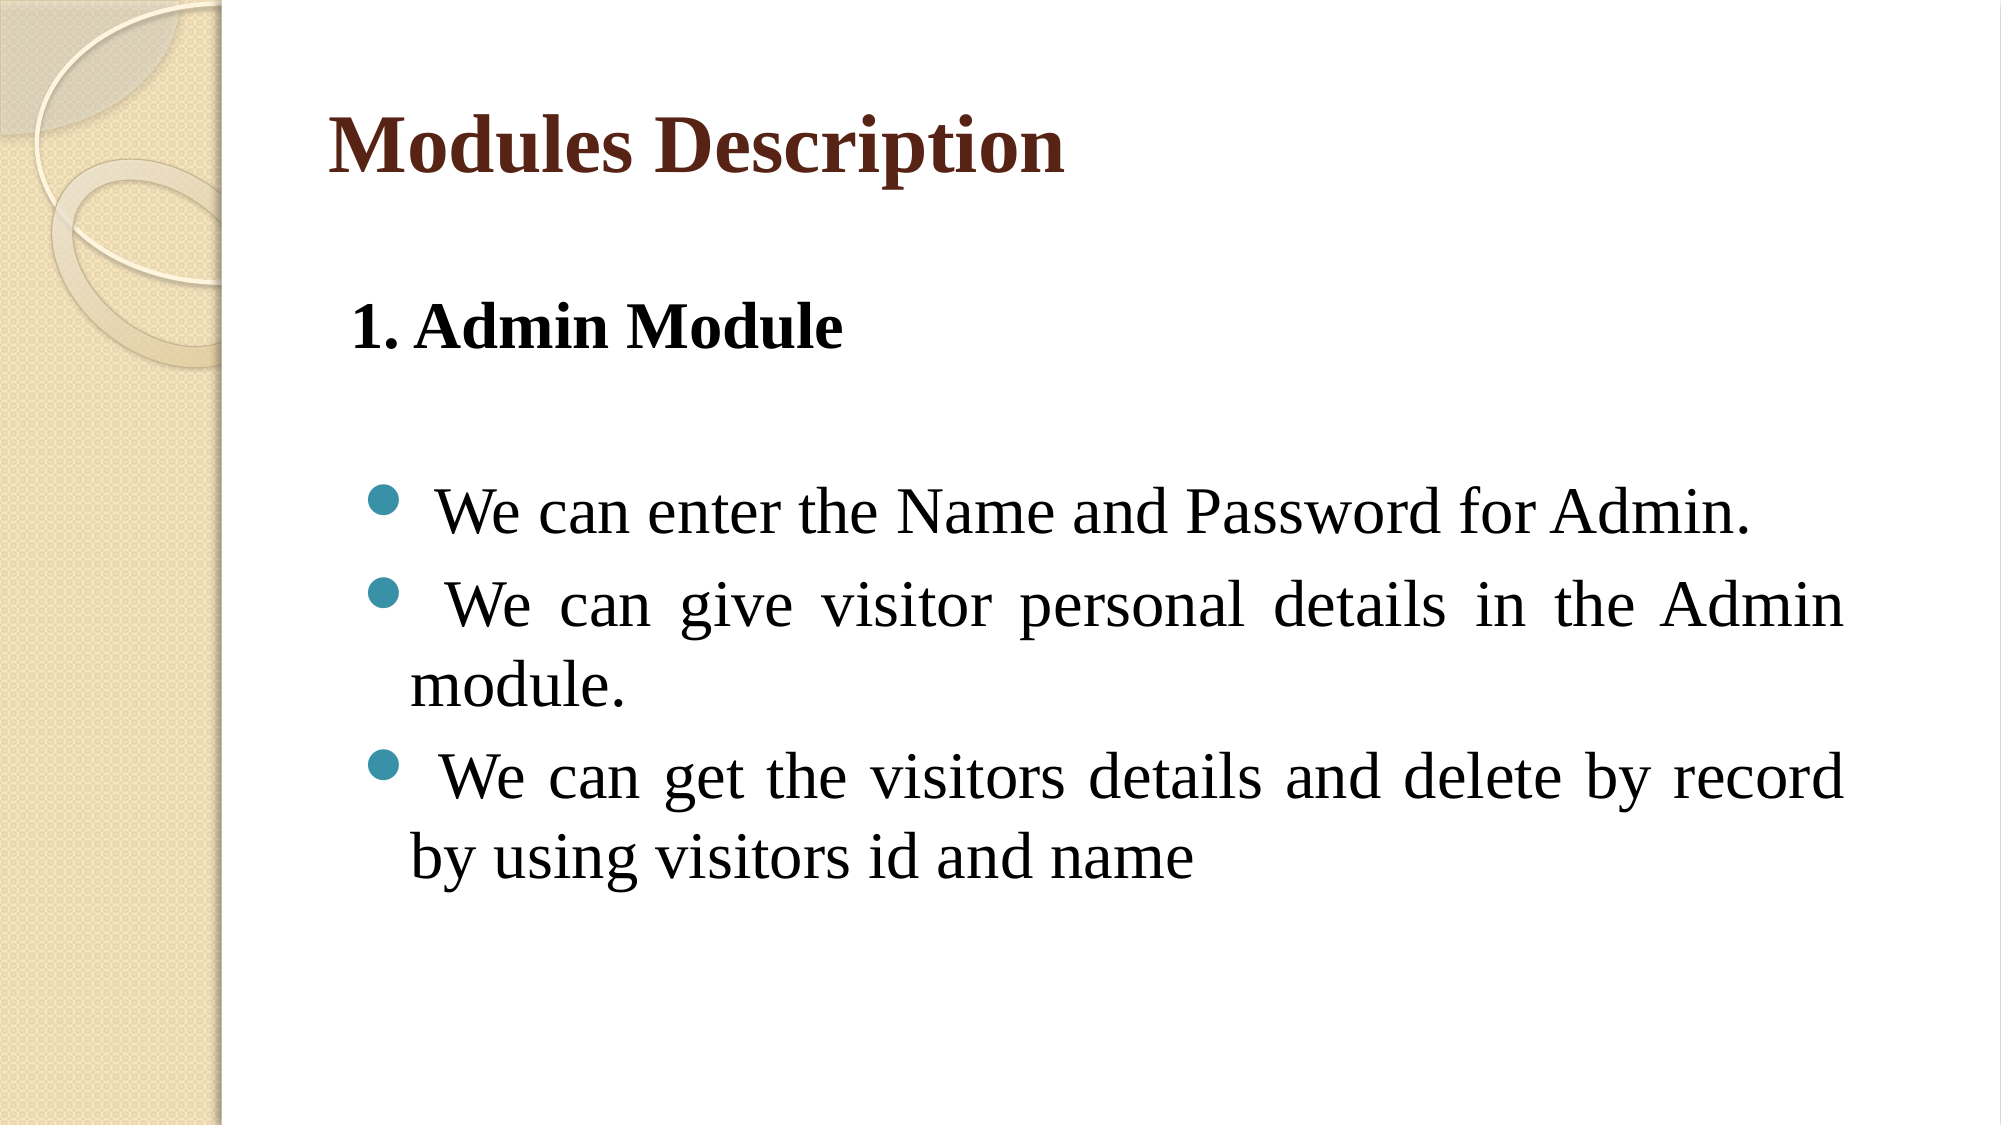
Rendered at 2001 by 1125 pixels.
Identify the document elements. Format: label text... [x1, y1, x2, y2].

list 1. Admin Module We can enter the Name and Password for Admin. We can give visitor personal details in the Admin module. We can get the visitors details and delete by record by using visitors id and name [335, 274, 1863, 1021]
title Modules Description [313, 45, 1954, 233]
